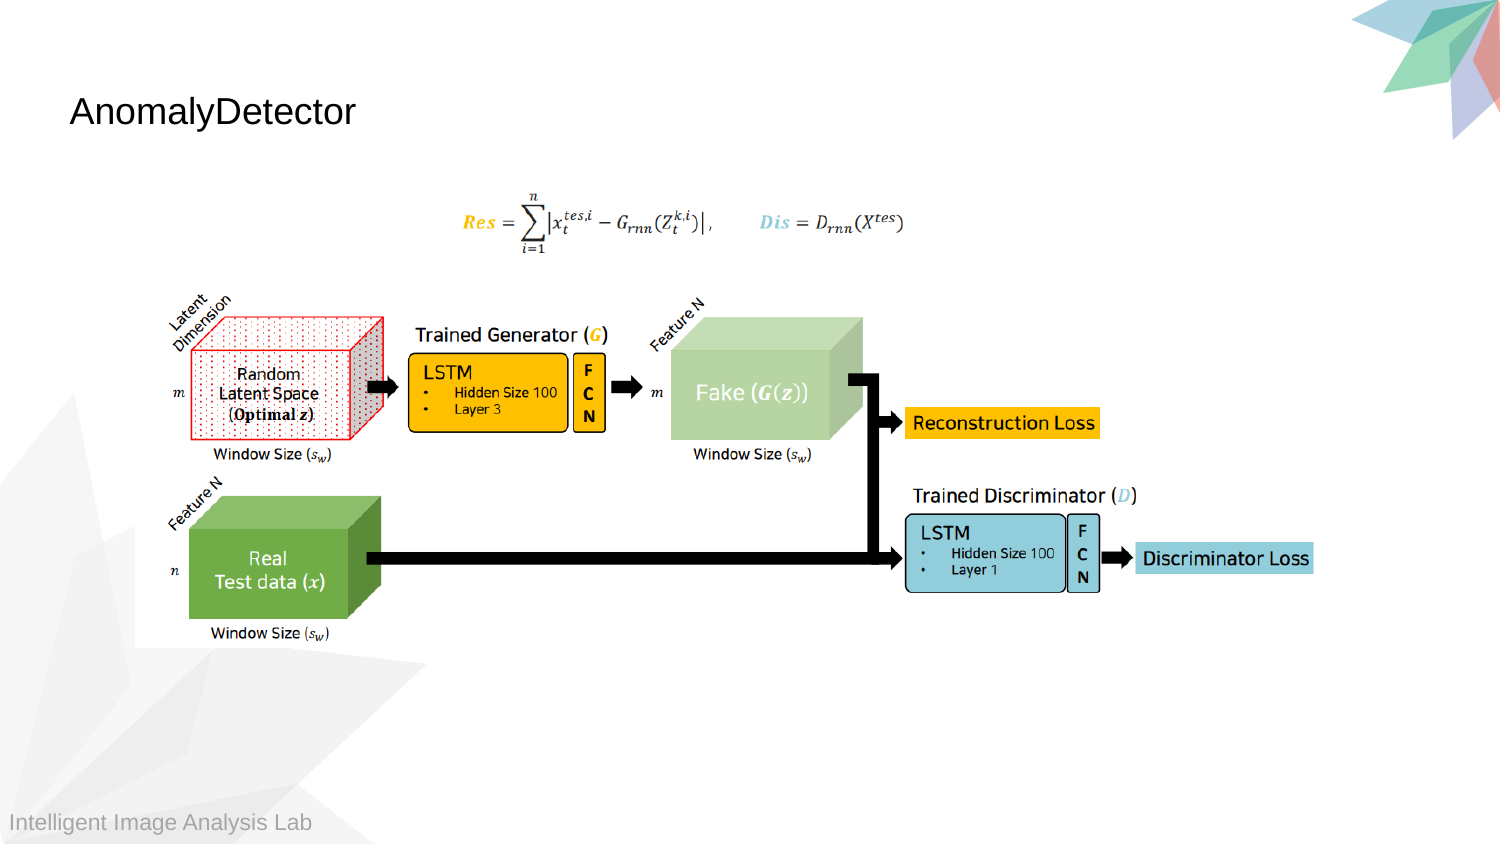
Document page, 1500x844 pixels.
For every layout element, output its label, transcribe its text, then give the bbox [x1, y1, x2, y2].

picture [0, 0, 1500, 844]
text_box AnomalyDetector [54, 79, 372, 139]
